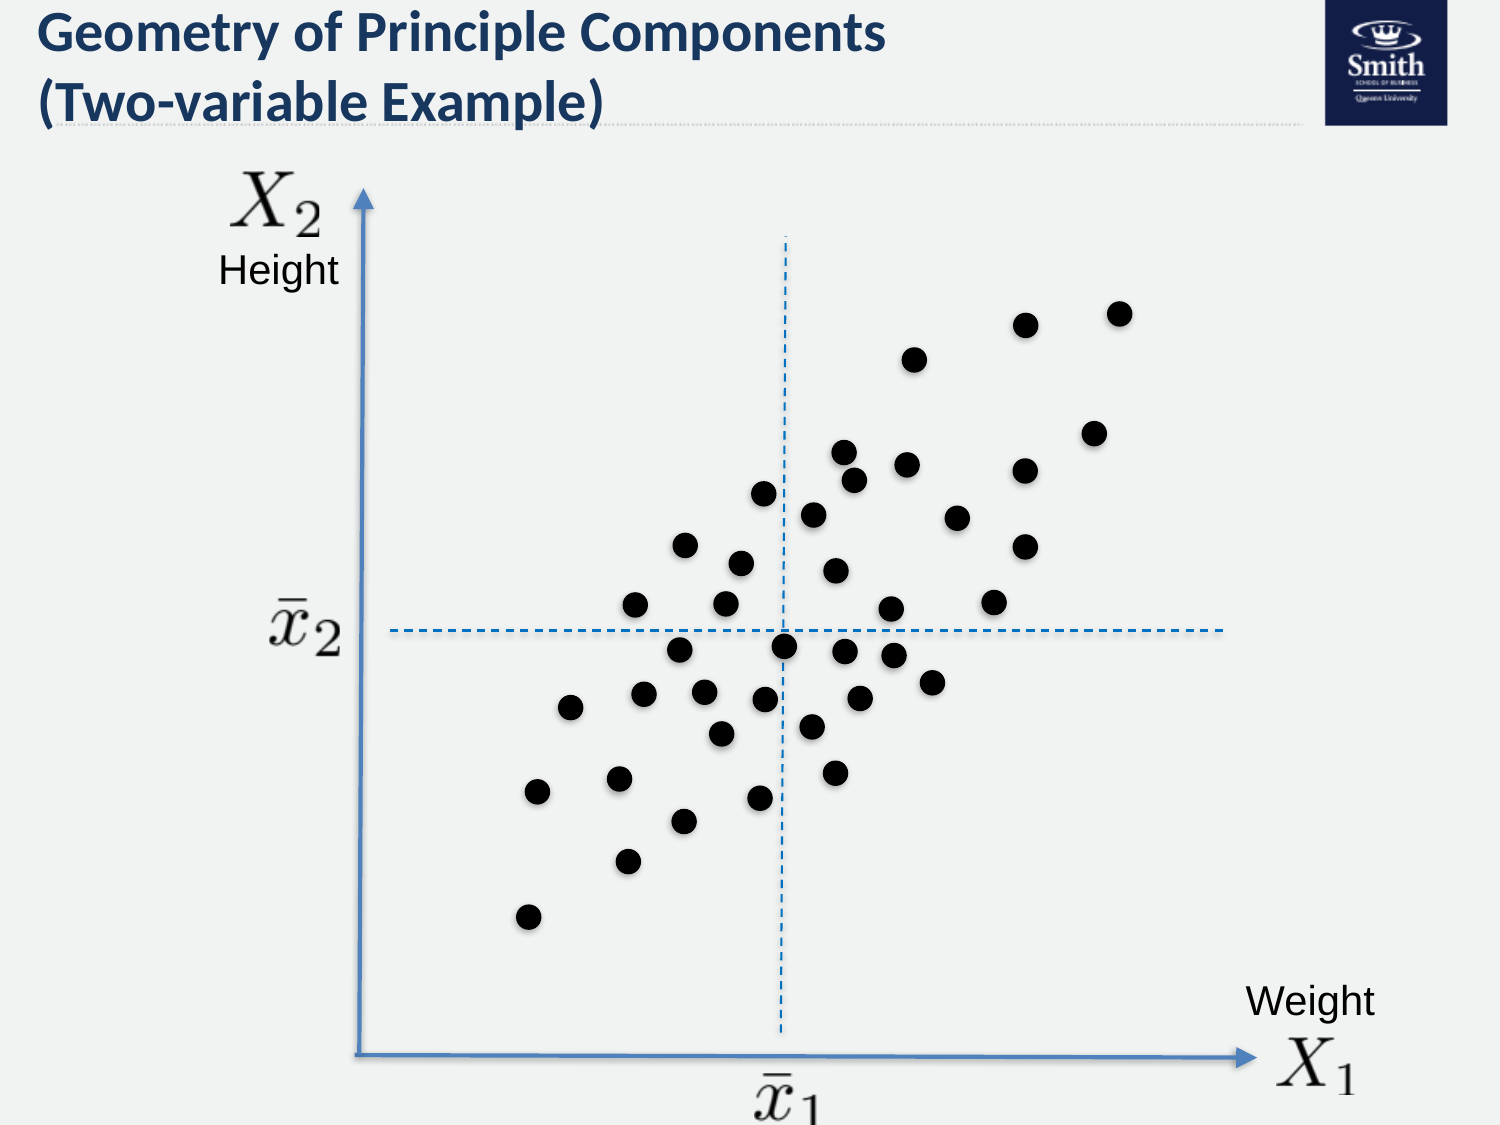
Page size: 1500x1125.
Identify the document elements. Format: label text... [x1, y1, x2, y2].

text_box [515, 300, 1133, 930]
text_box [359, 187, 364, 234]
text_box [1229, 1054, 1258, 1058]
text_box Height [203, 235, 263, 301]
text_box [268, 236, 1224, 1125]
title Geometry of Principle Components (Two-variable Example) [22, 9, 1320, 117]
picture [229, 171, 320, 237]
text_box Weight [1230, 966, 1390, 1032]
picture [1275, 1037, 1355, 1096]
